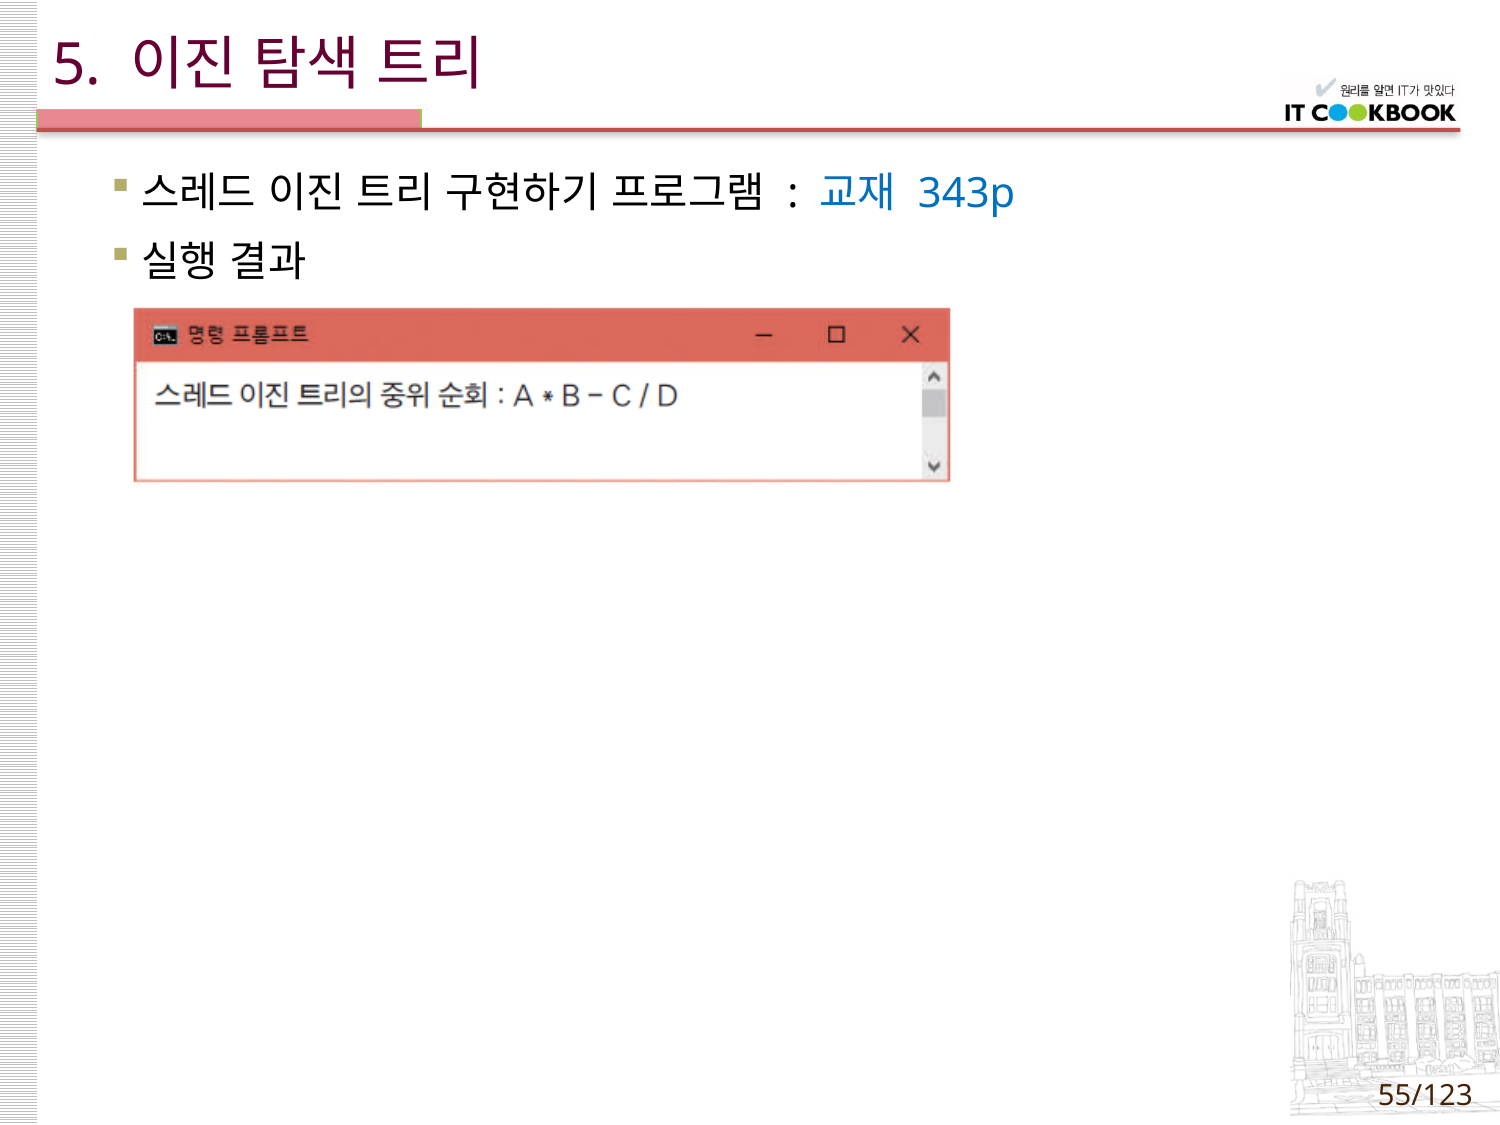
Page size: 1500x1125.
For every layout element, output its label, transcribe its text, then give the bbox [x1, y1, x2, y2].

picture [123, 302, 964, 488]
picture [1281, 75, 1459, 123]
title 5. 이진 탐색 트리 [37, 13, 1436, 109]
picture [1290, 874, 1500, 1125]
list 스레드 이진 트리 구현하기 프로그램 : 교재 343p 실행 결과 [37, 152, 1463, 1091]
